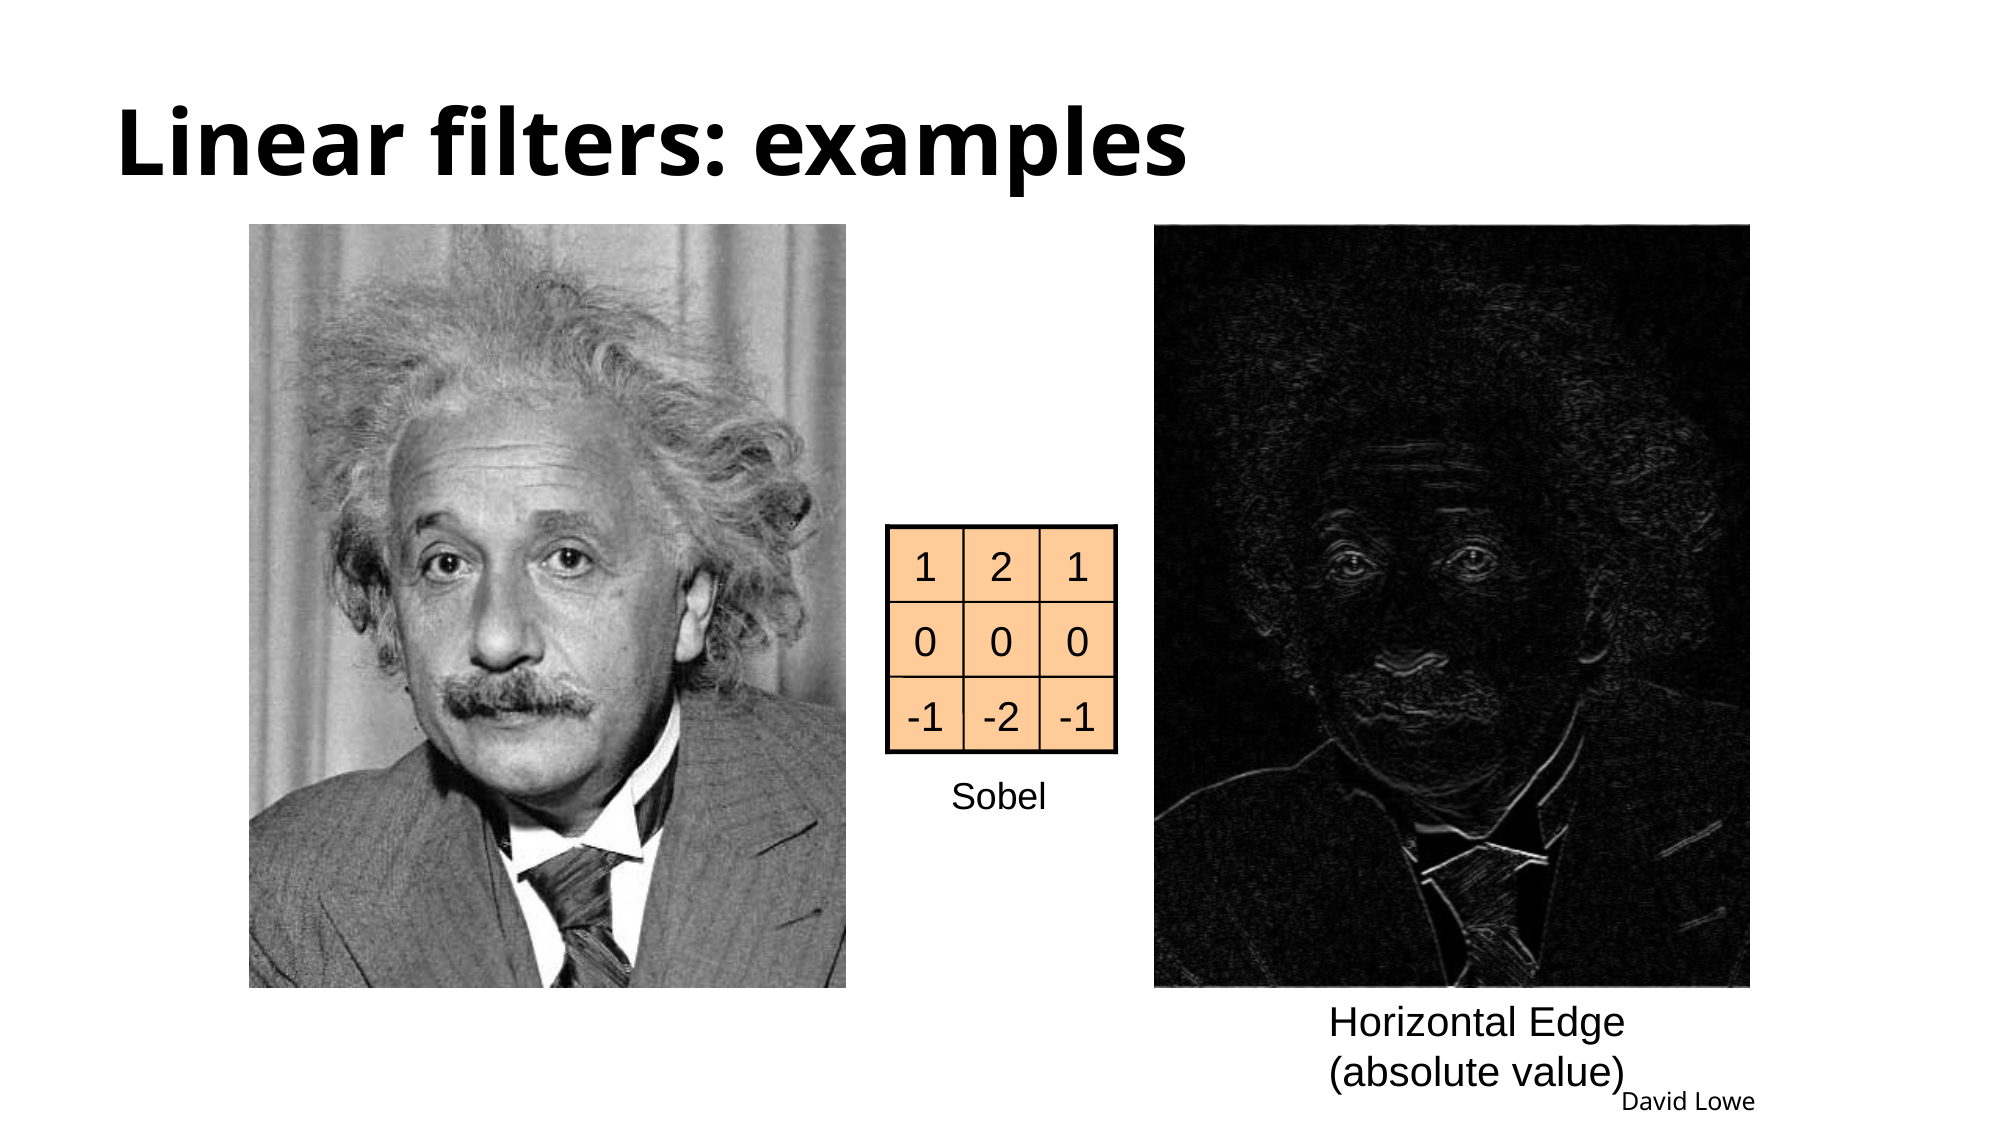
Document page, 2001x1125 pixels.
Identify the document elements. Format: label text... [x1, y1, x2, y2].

text_box Sobel [936, 764, 1062, 824]
picture [1154, 224, 1751, 988]
title Linear filters: examples [99, 45, 1900, 233]
text_box Horizontal Edge (absolute value) [1313, 997, 1641, 1103]
picture [249, 224, 846, 988]
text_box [887, 526, 1116, 752]
text_box David Lowe [1606, 1078, 1771, 1124]
